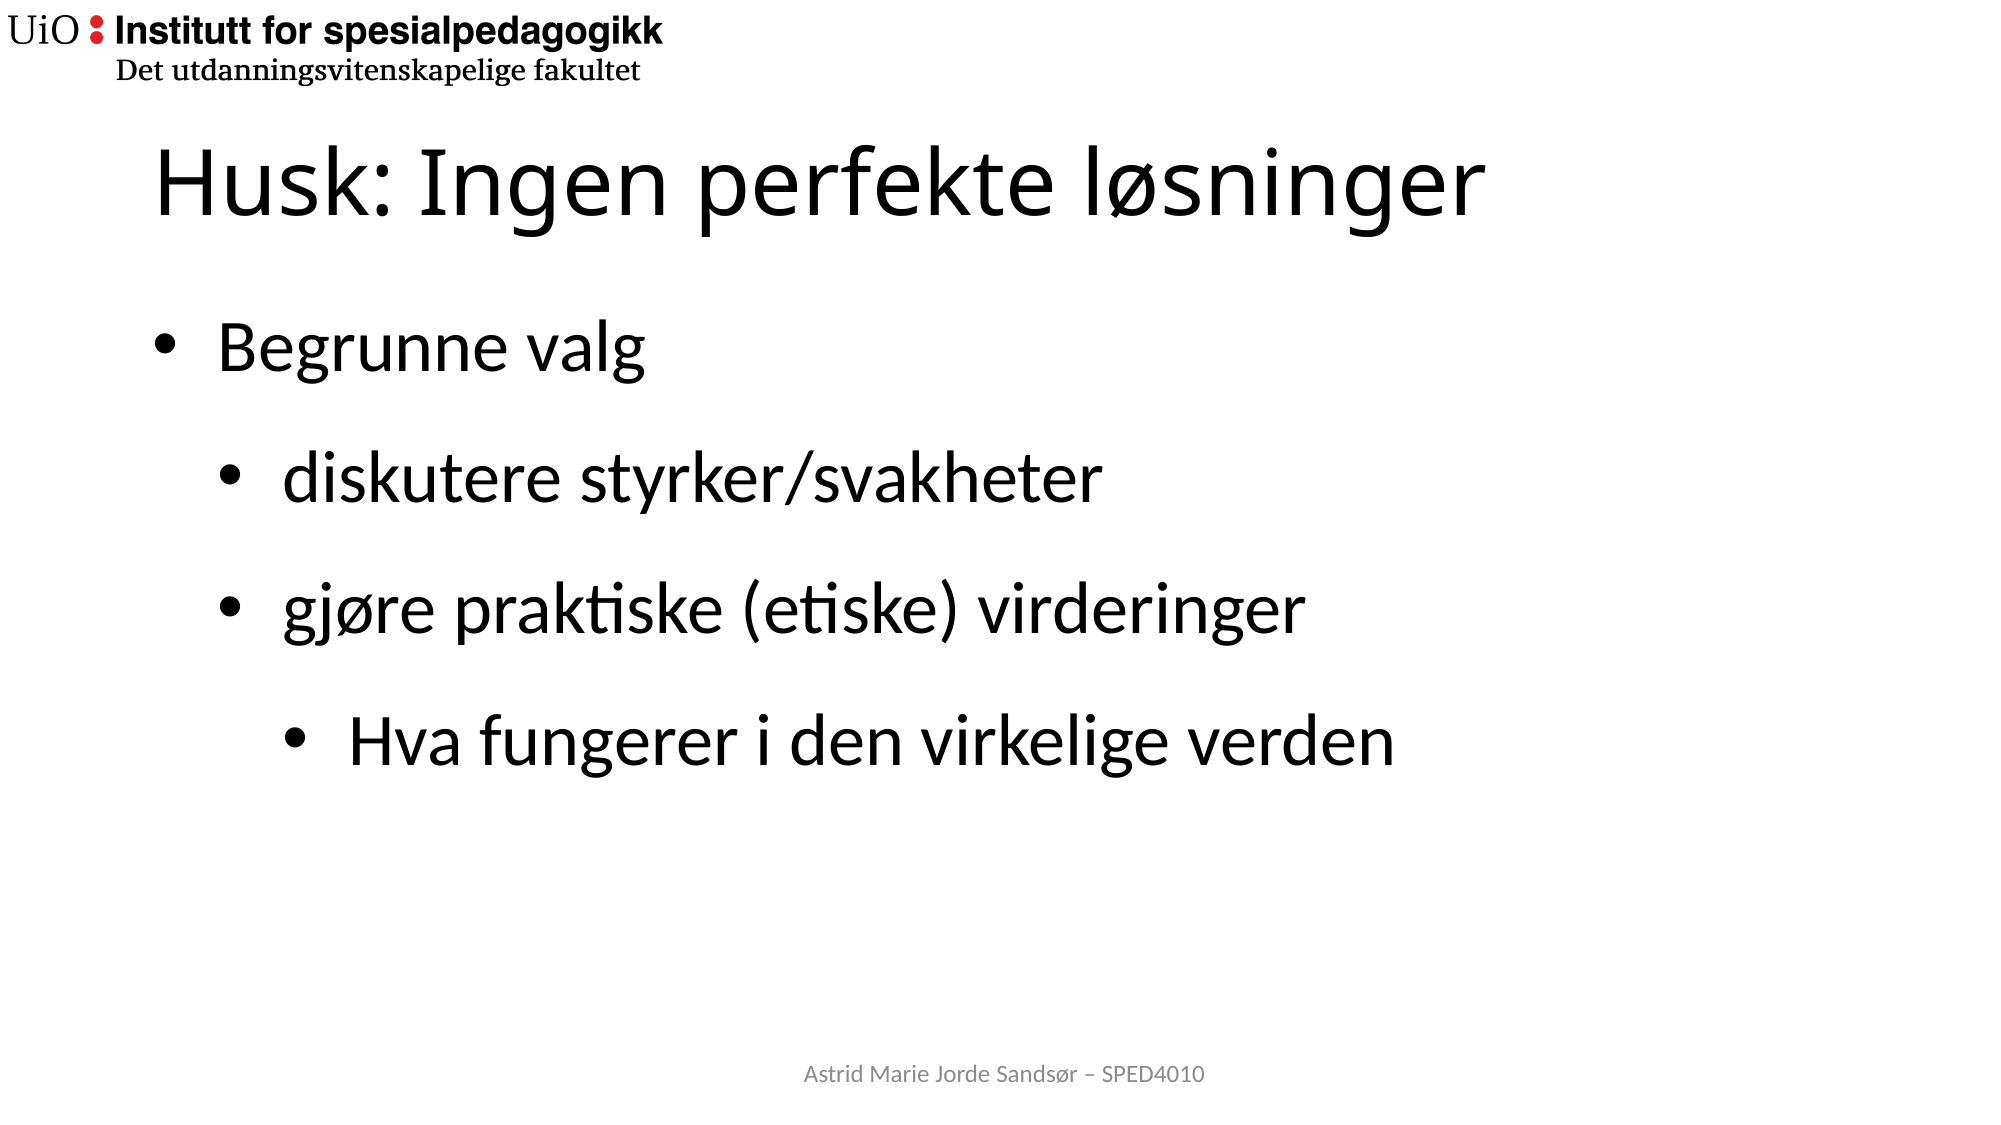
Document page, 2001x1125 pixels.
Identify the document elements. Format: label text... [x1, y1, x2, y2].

footer Astrid Marie Jorde Sandsør – SPED4010 [369, 1042, 1646, 1103]
picture [8, 15, 663, 86]
list Begrunne valg diskutere styrker/svakheter gjøre praktiske (etiske) virderinger Hva fungerer i den virkelige verden [137, 299, 1863, 1014]
title Husk: Ingen perfekte løsninger [137, 94, 1863, 278]
